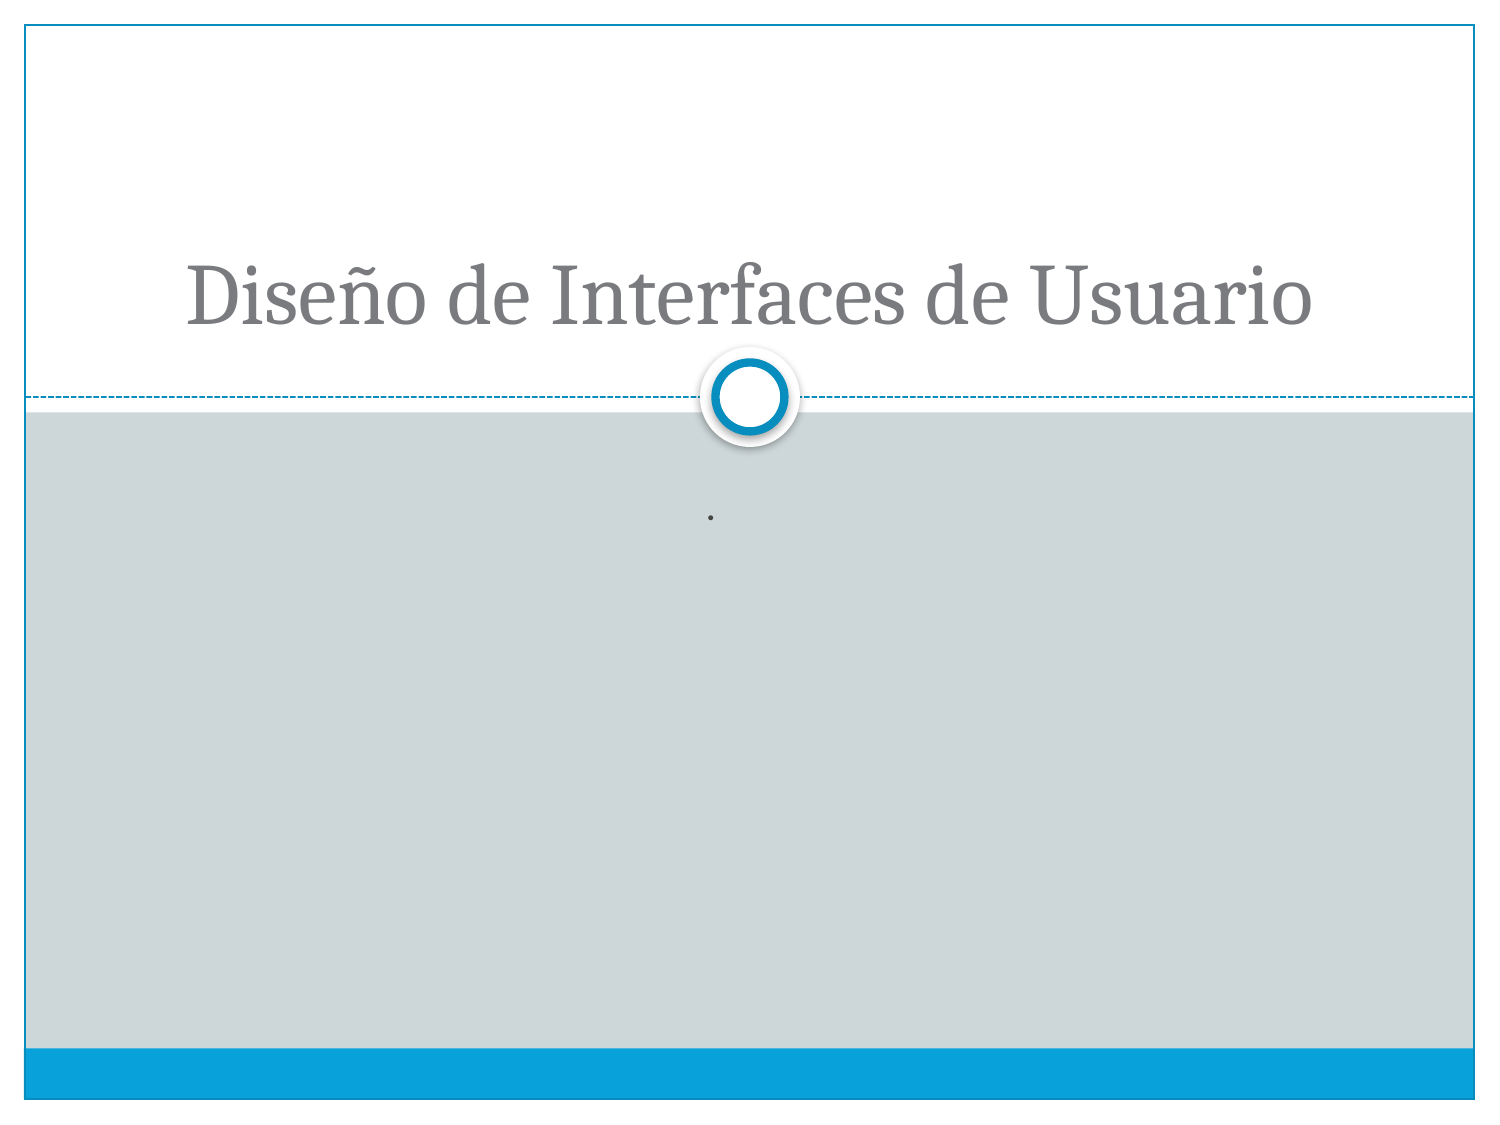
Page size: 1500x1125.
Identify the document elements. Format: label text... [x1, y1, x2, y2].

subtitle . [183, 479, 1252, 1000]
title Diseño de Interfaces de Usuario [112, 62, 1388, 350]
